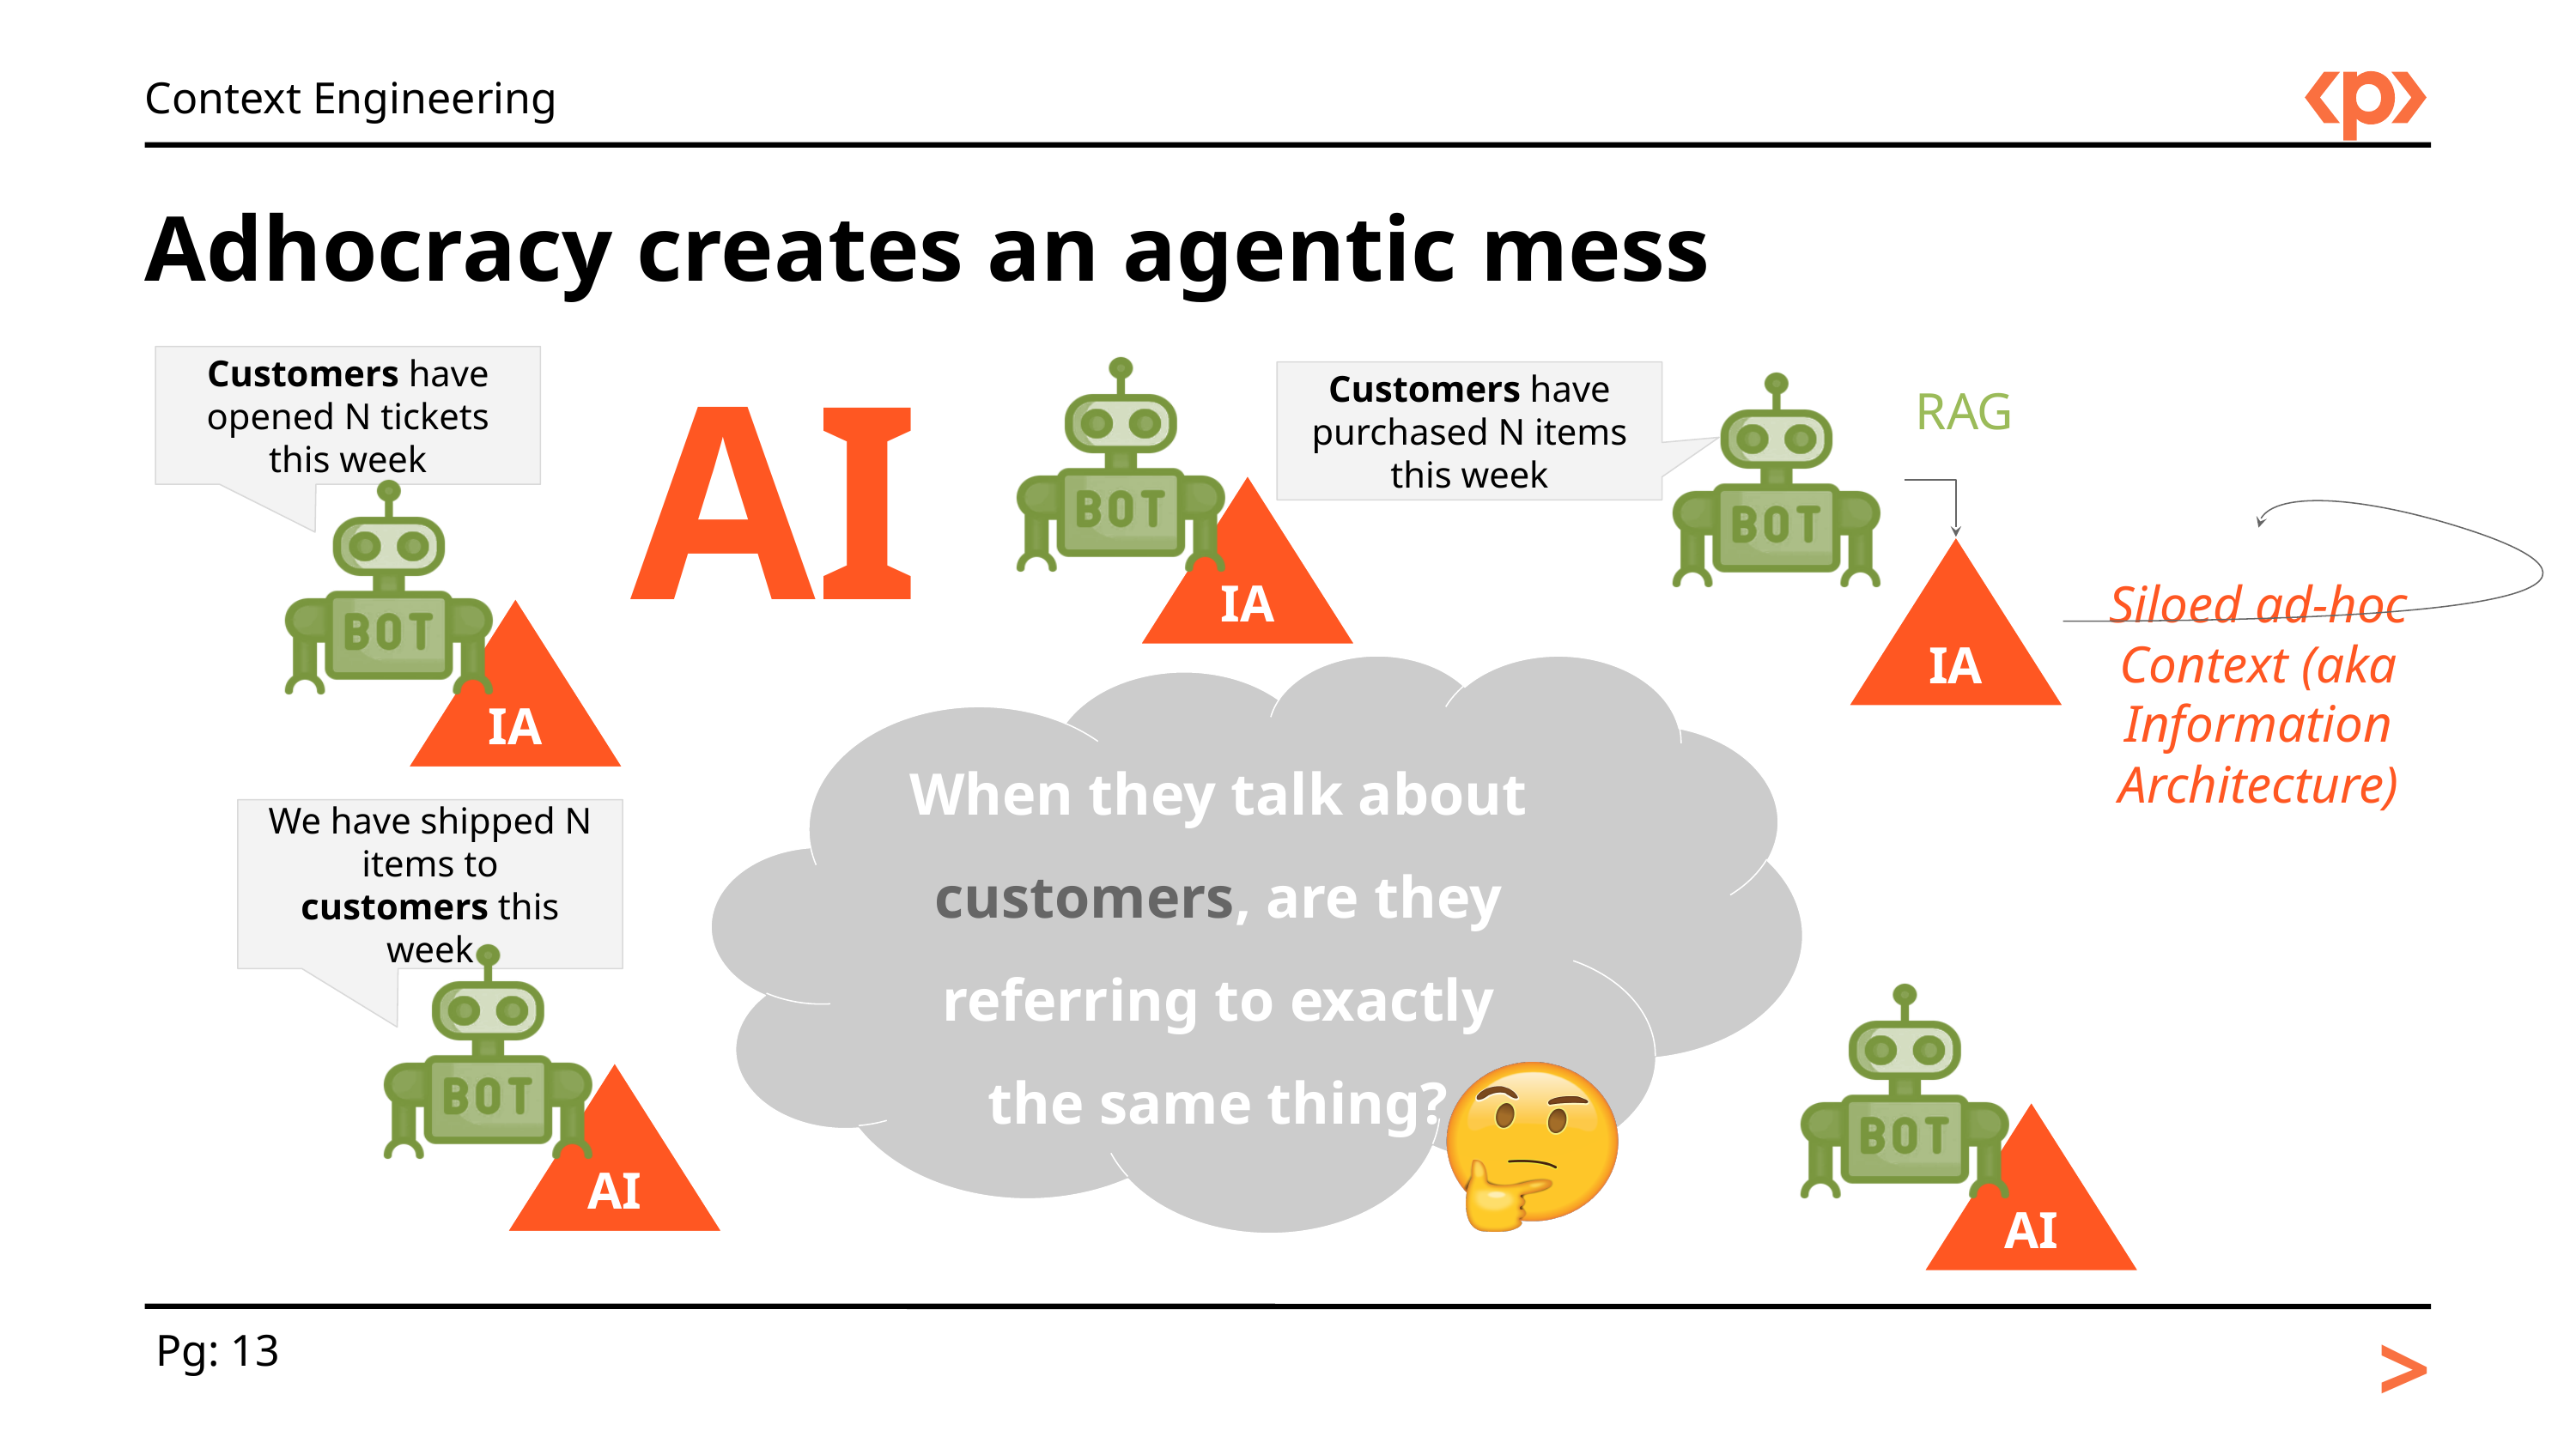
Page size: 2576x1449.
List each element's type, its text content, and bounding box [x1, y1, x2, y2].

text_box Adhocracy creates an agentic mess [144, 173, 2427, 300]
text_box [2300, 66, 2432, 145]
text_box > [2378, 1291, 2432, 1422]
text_box Pg: 13 [155, 1323, 312, 1434]
text_box Context Engineering [144, 62, 675, 123]
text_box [155, 346, 2442, 1271]
